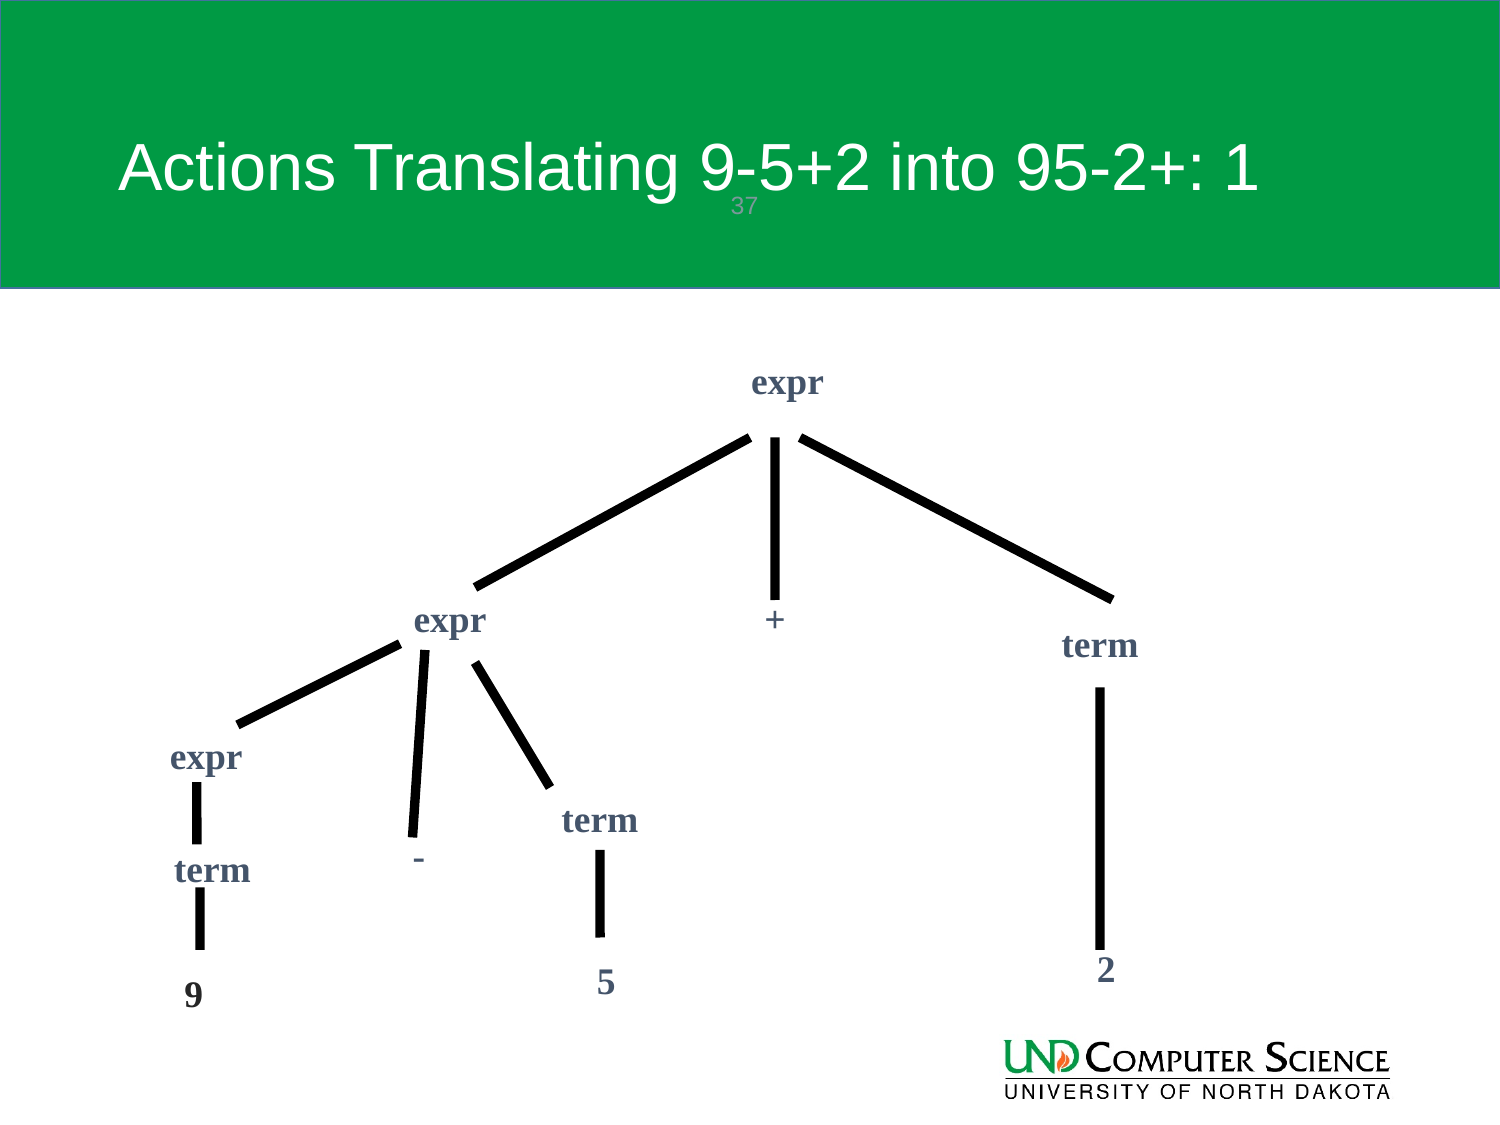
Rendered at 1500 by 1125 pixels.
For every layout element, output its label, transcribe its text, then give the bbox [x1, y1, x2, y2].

text_box expr [575, 349, 1000, 410]
text_box expr [112, 724, 300, 785]
slide_number 37 [715, 168, 791, 241]
text_box + [637, 587, 913, 648]
text_box expr [237, 587, 637, 648]
text_box 2 [912, 937, 1300, 998]
picture [999, 1034, 1397, 1104]
text_box 5 [537, 949, 675, 1010]
text_box term [387, 787, 813, 848]
text_box term [887, 612, 1313, 673]
text_box 9 [74, 962, 313, 1023]
title Actions Translating 9-5+2 into 95-2+: 1 [103, 59, 1397, 278]
text_box term [112, 837, 313, 898]
text_box - [299, 824, 538, 885]
